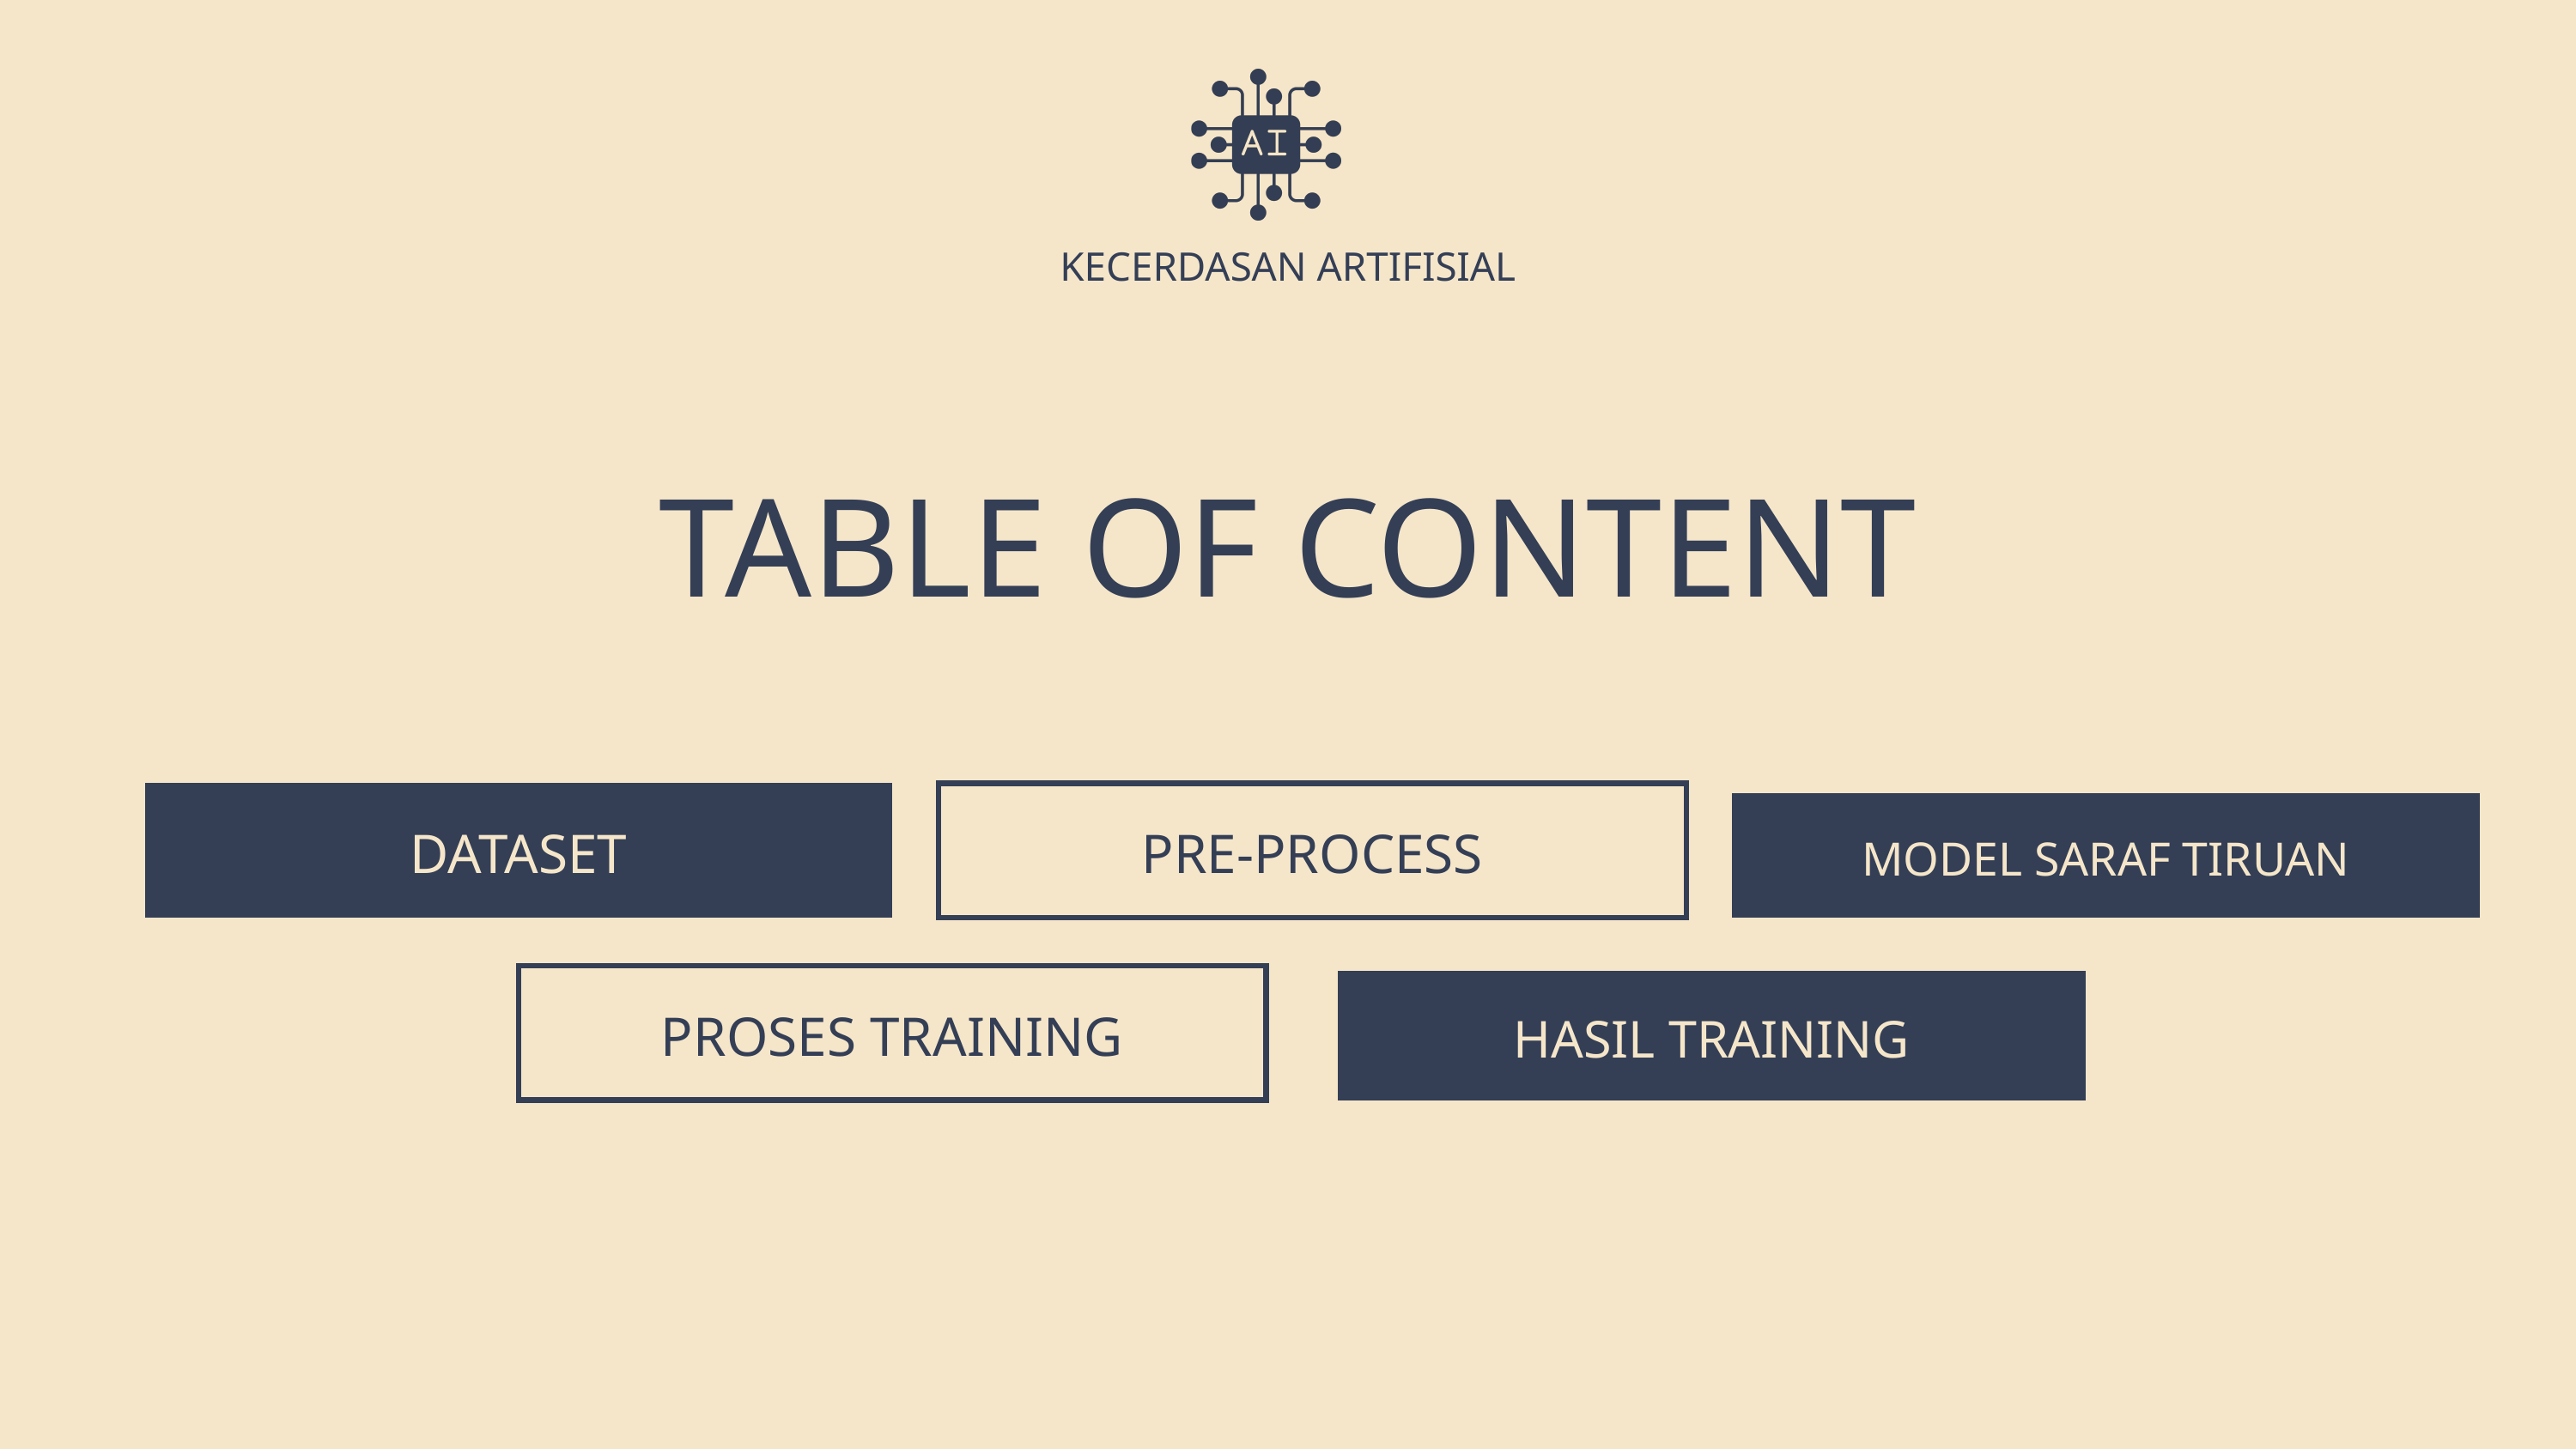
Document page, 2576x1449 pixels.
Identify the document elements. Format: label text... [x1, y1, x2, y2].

text_box TABLE OF CONTENT [547, 433, 2029, 624]
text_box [518, 966, 1267, 1100]
text_box KECERDASAN ARTIFISIAL [985, 233, 1591, 289]
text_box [938, 783, 1687, 918]
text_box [1337, 970, 2086, 1100]
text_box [1731, 793, 2481, 918]
text_box [1191, 69, 1341, 221]
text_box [144, 783, 893, 918]
